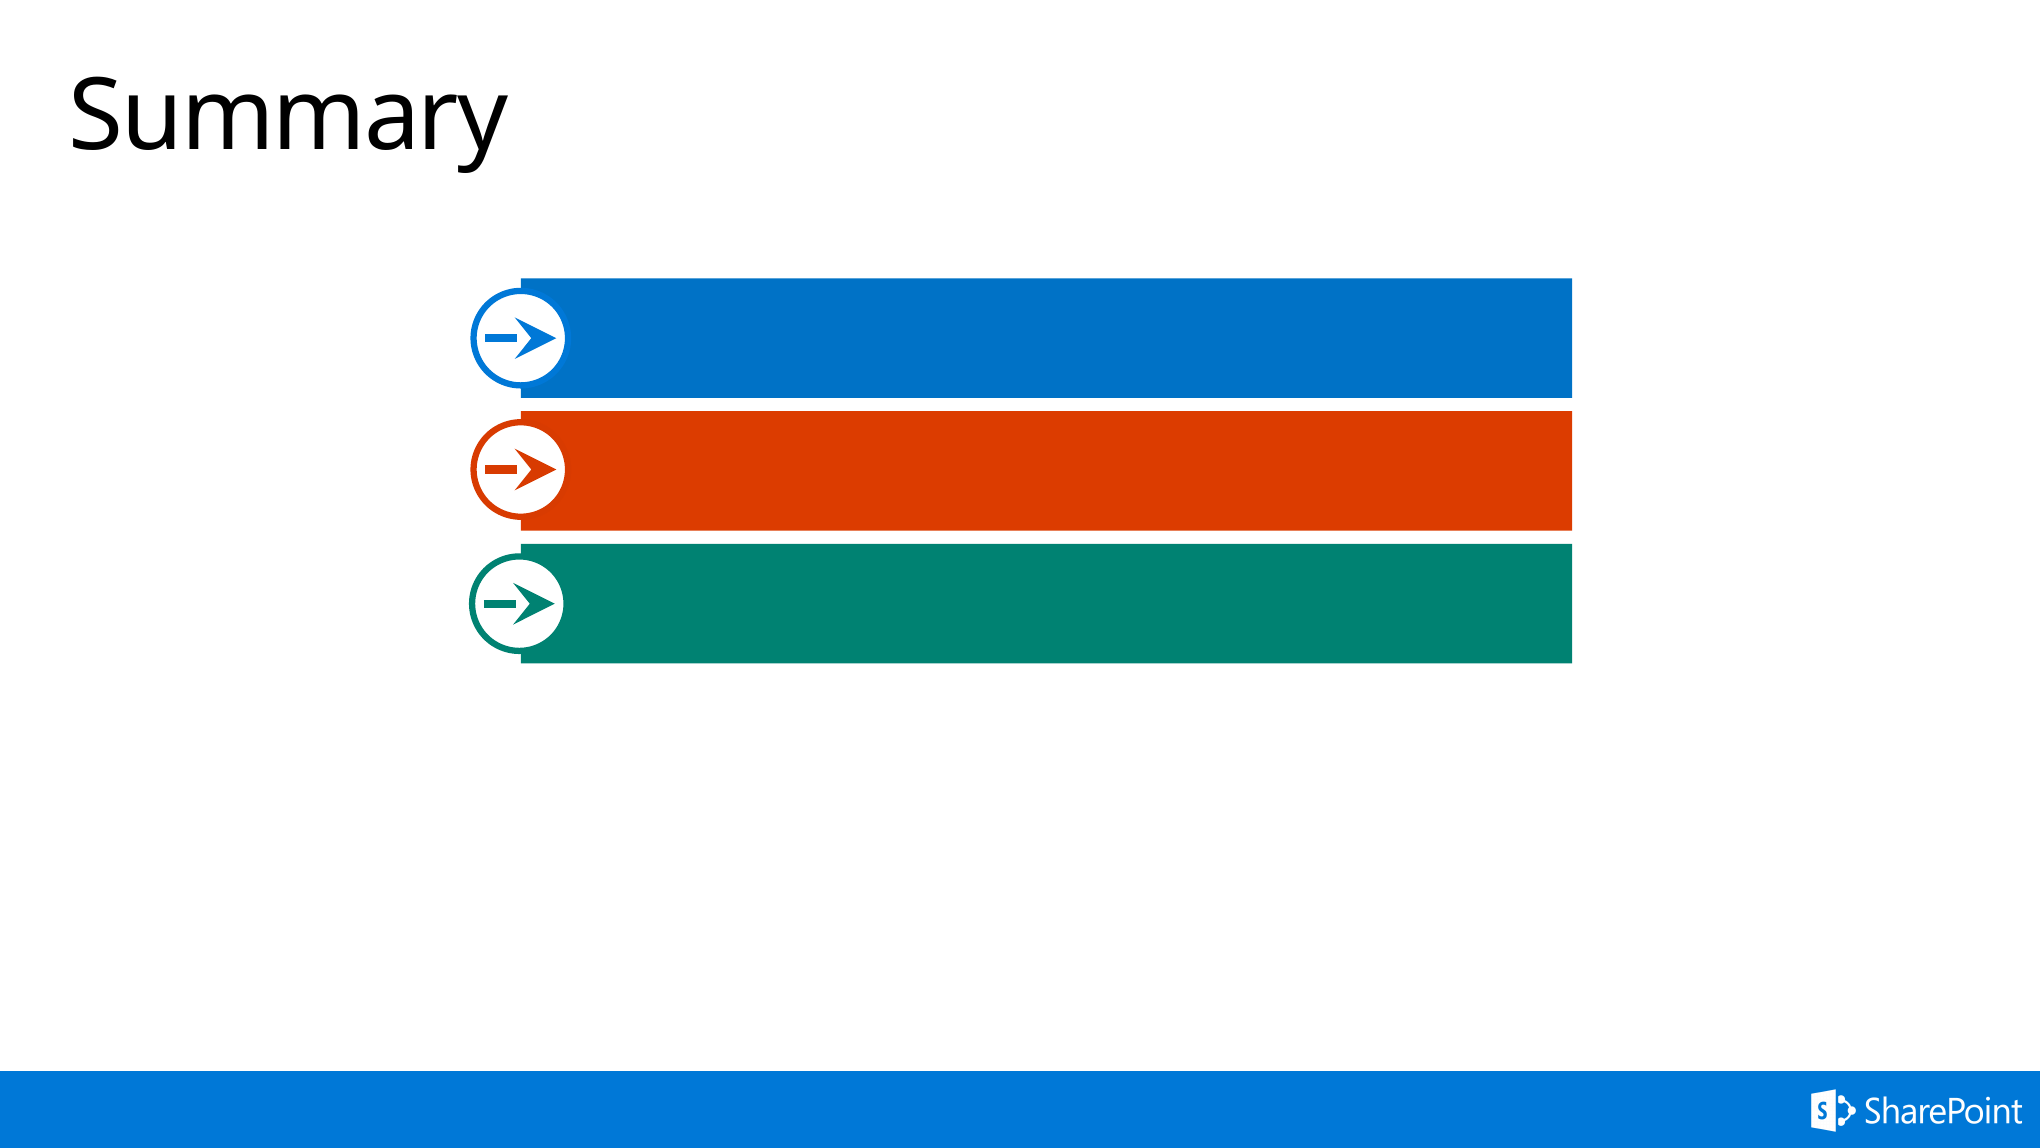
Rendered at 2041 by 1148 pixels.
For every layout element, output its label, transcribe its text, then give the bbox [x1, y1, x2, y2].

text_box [471, 278, 1573, 664]
title Summary [45, 48, 1996, 199]
picture [1793, 1071, 2040, 1148]
